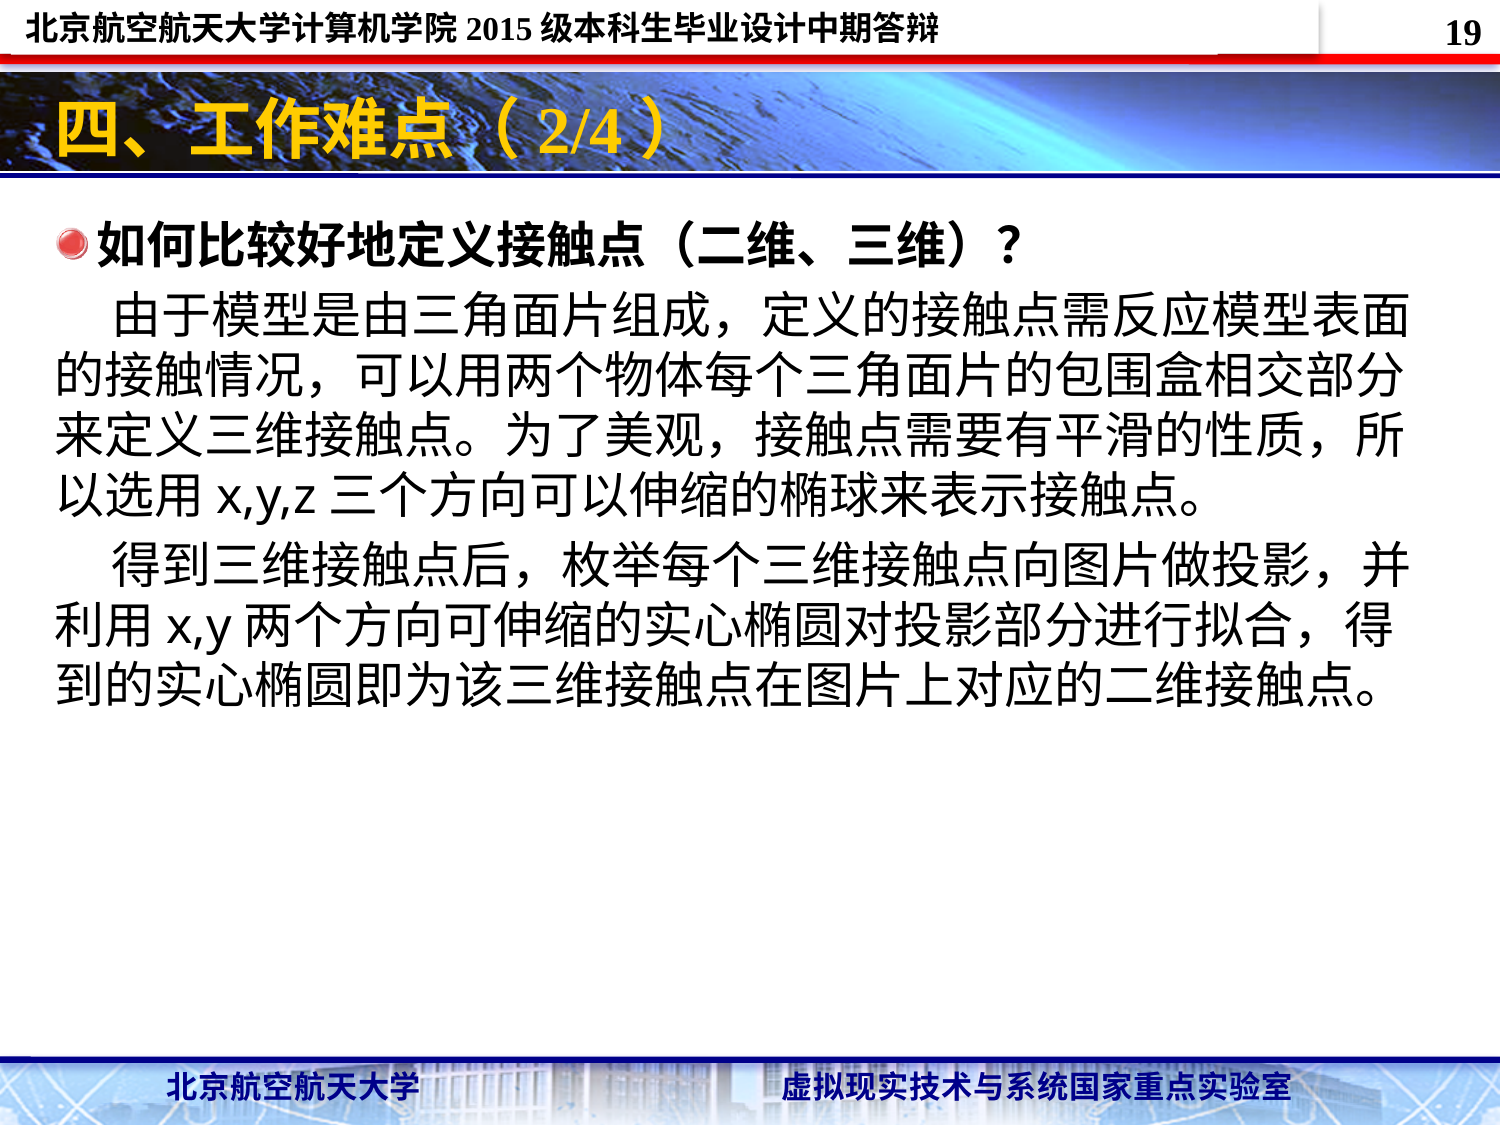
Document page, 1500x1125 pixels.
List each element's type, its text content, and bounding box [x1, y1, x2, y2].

list 如何比较好地定义接触点（二维、三维）？ 由于模型是由三角面片组成，定义的接触点需反应模型表面的接触情况，可以用两个物体每个三角面片的包围盒相交部分来定义三维接触点。为了美观，接触点需要有平滑的性质，所以选用x,y,z三个方向可以伸缩的椭球来表示接触点。 得到三维接触点后，枚举每个三维接触点向图片做投影，并利用x,y两个方向可伸缩的实心椭圆对投影部分进行拟合，得到的实心椭圆即为该三维接触点在图片上对应的二维接触点。 [39, 205, 1455, 1044]
picture [0, 1063, 1500, 1125]
picture [0, 72, 1500, 171]
title 四、工作难点（2/4） [39, 74, 1455, 179]
slide_number 19 [1317, 0, 1498, 54]
picture [54, 225, 90, 261]
